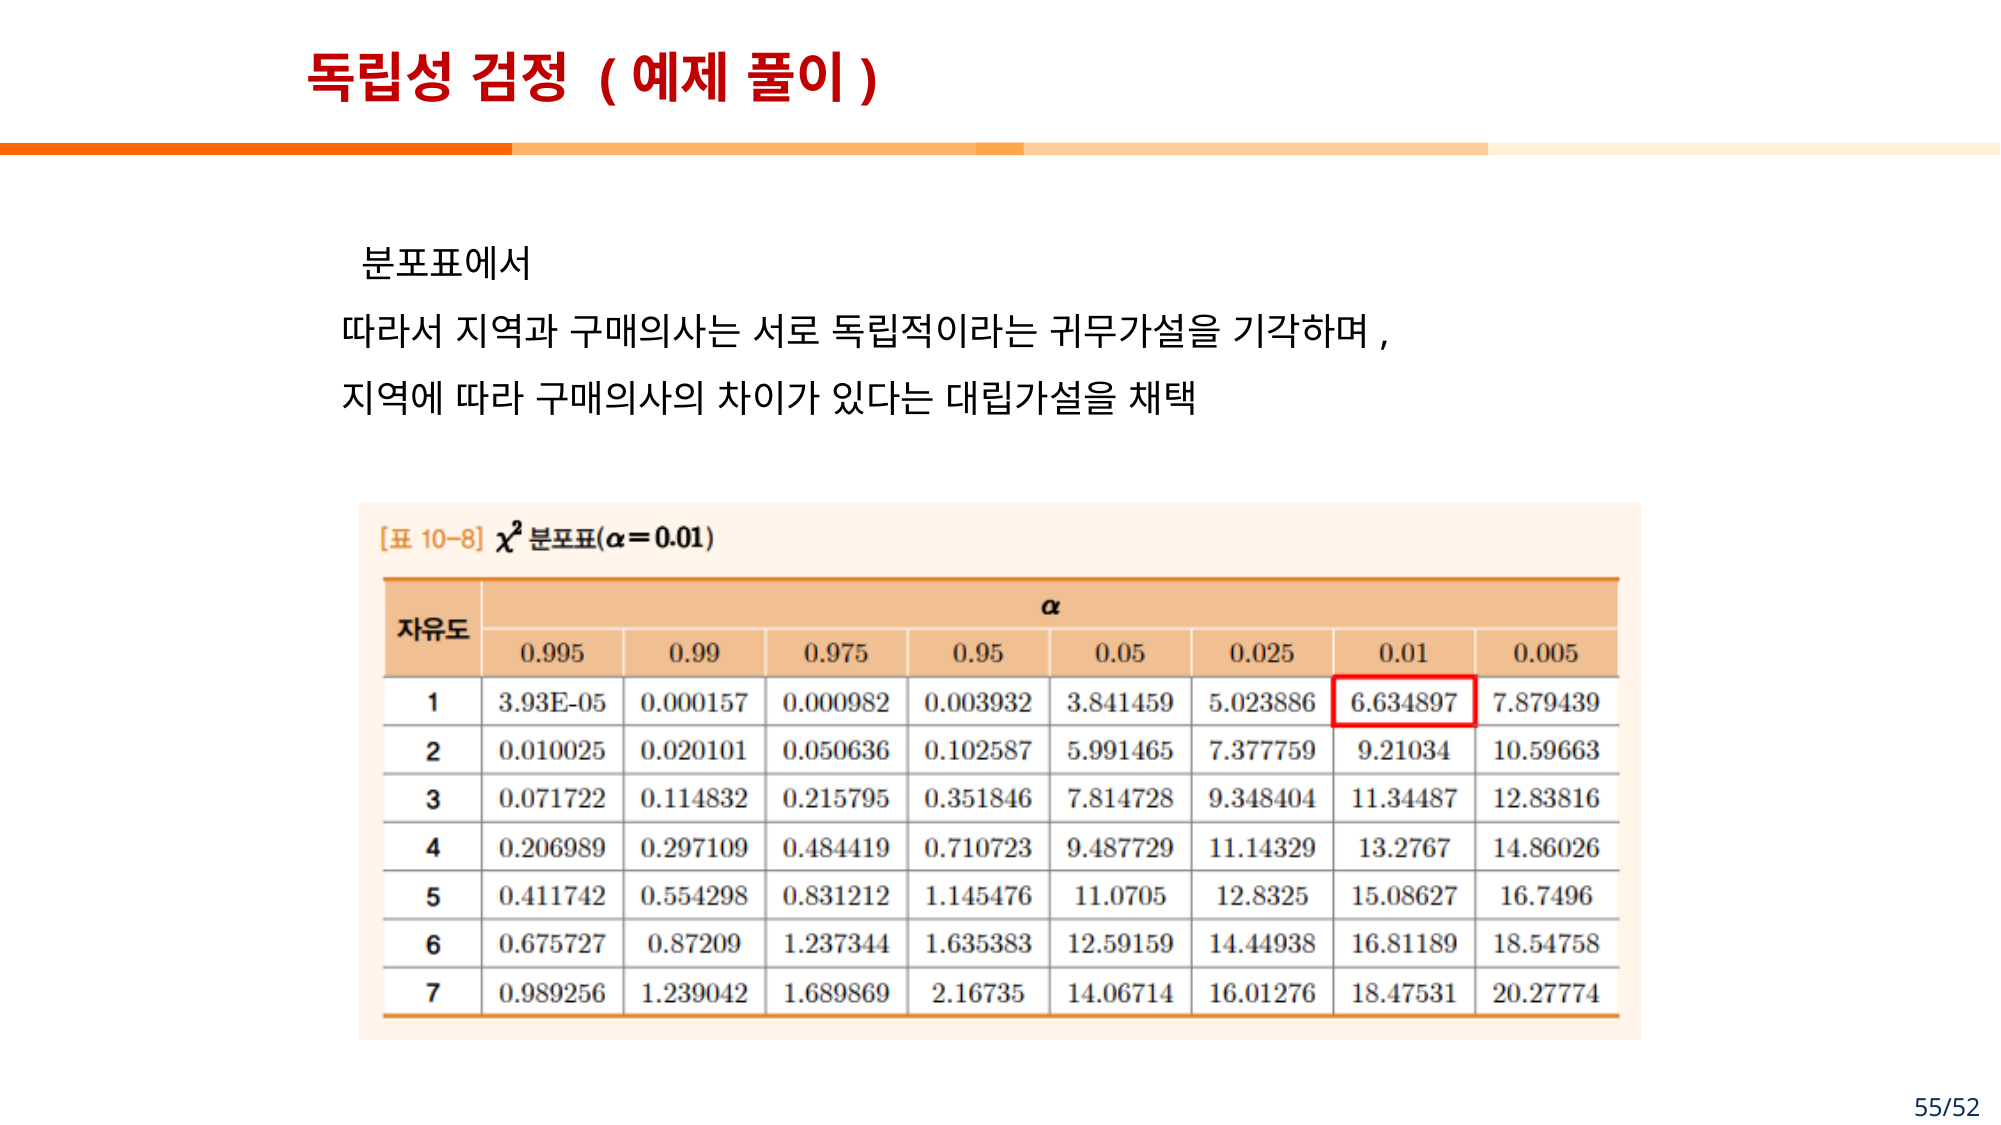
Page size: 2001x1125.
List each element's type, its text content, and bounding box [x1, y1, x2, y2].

picture [359, 503, 1641, 1040]
title 독립성 검정 (예제 풀이) [291, 31, 1532, 122]
